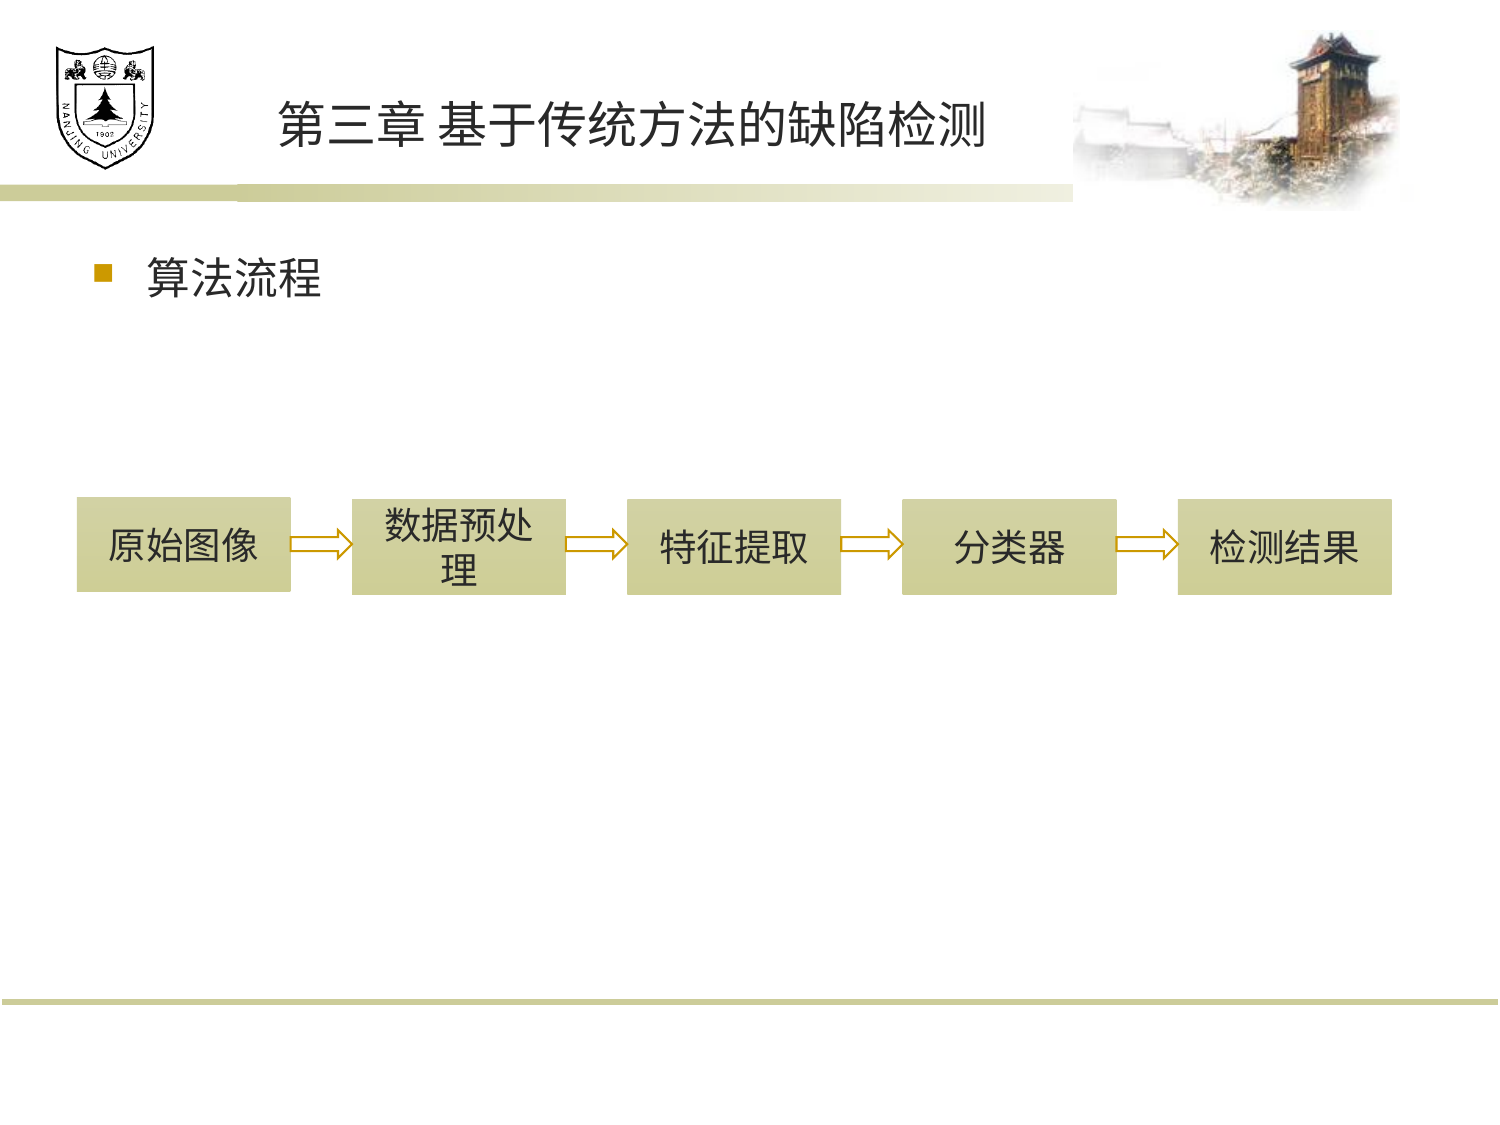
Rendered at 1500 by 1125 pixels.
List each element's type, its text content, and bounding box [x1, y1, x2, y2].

list 算法流程 [76, 243, 1500, 481]
picture [2, 999, 1498, 1005]
title 第三章 基于传统方法的缺陷检测 [171, 66, 1093, 161]
picture [1073, 30, 1400, 211]
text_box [76, 497, 1392, 595]
picture [50, 42, 160, 173]
